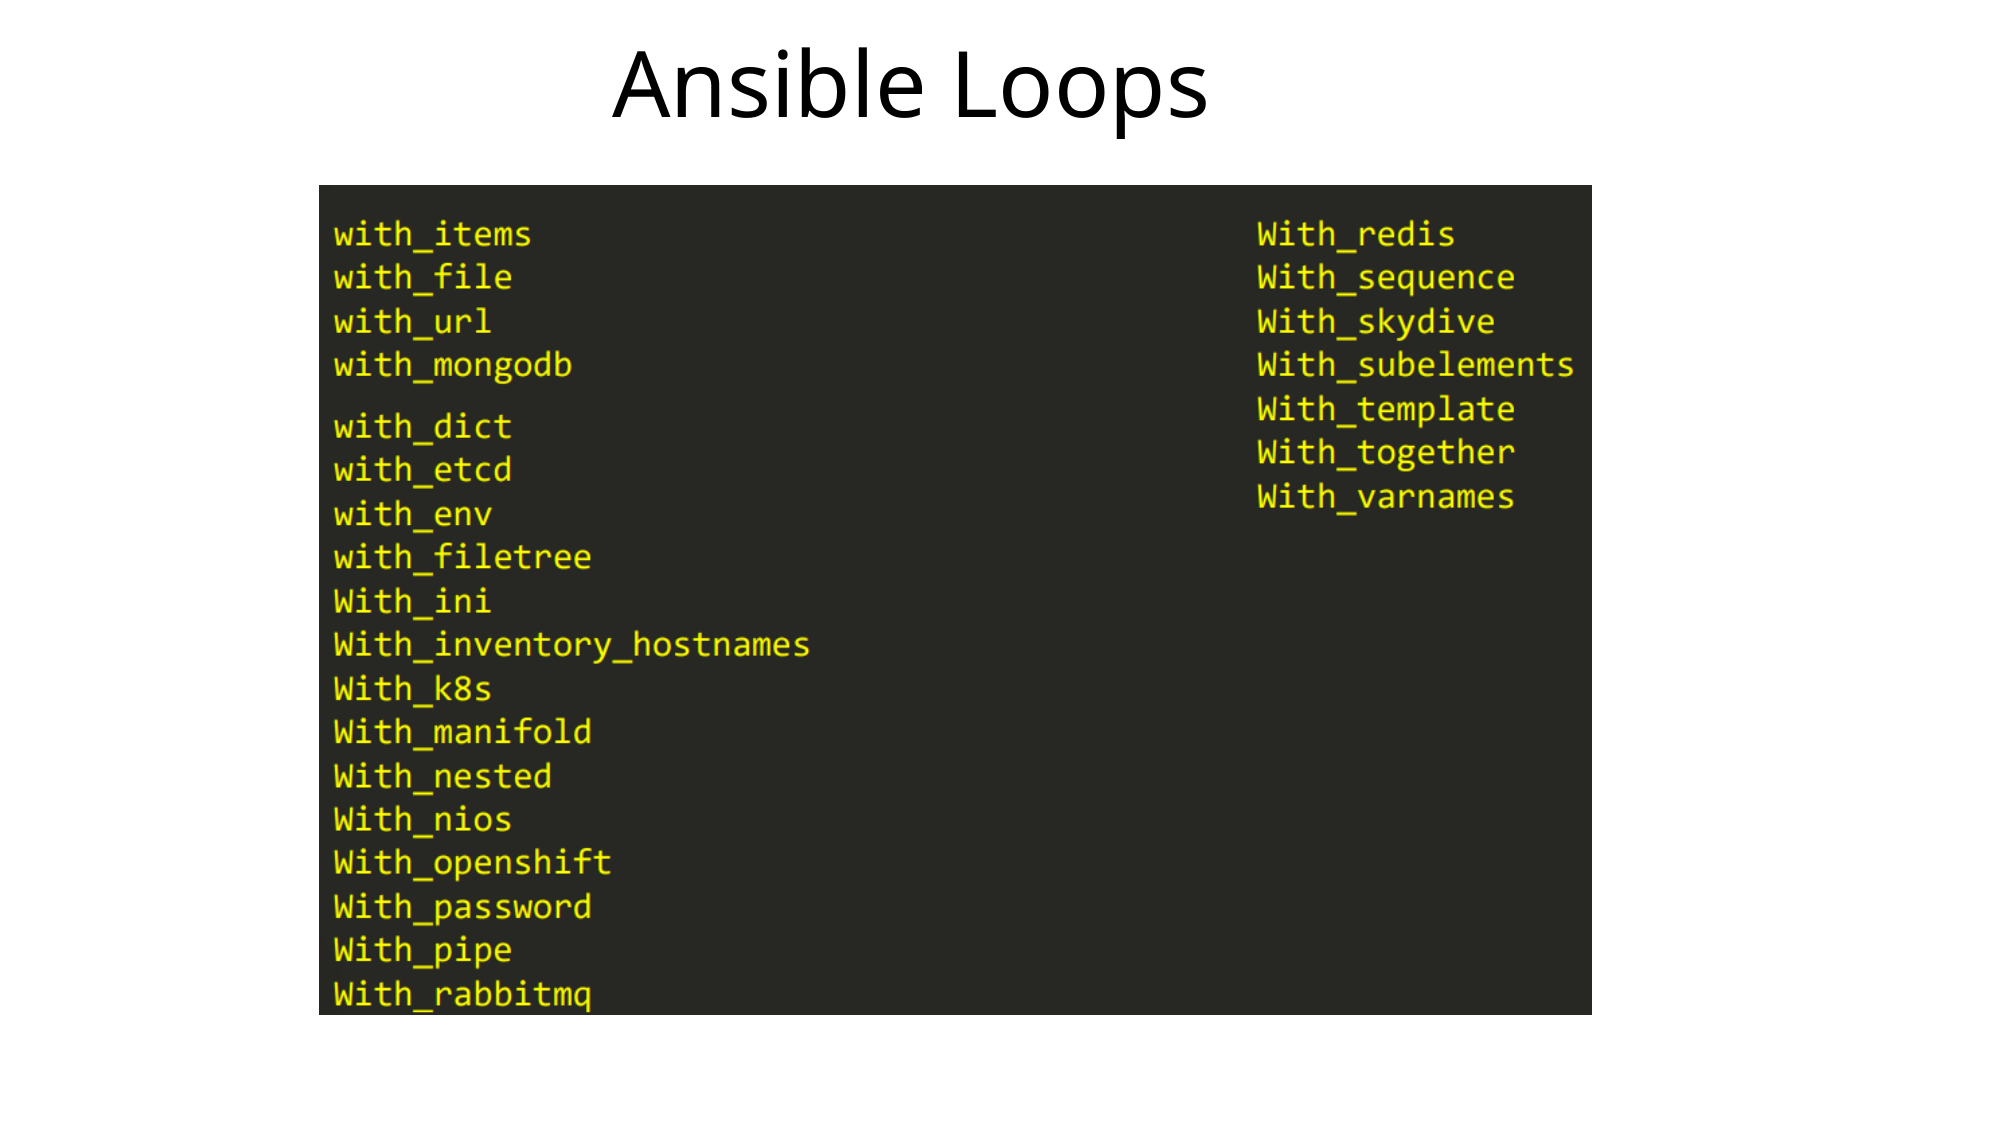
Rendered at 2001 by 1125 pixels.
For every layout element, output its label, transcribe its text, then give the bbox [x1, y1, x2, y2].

title Ansible Loops [161, 26, 1662, 146]
picture [319, 185, 1593, 1016]
